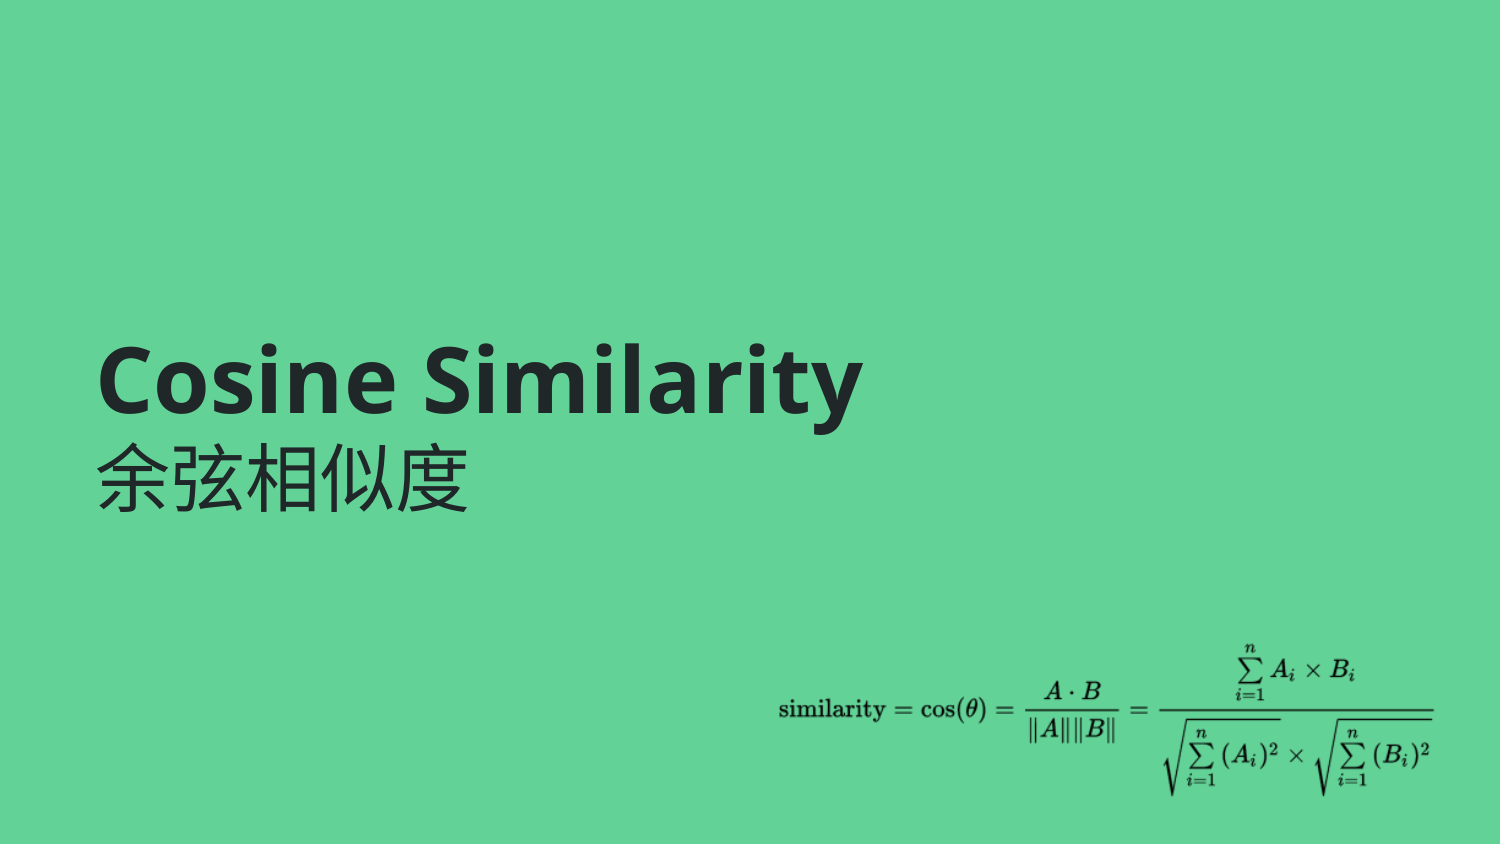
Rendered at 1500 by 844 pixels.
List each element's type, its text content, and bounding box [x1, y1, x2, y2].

picture [779, 639, 1438, 801]
title Cosine Similarity 余弦相似度 [80, 86, 1032, 758]
